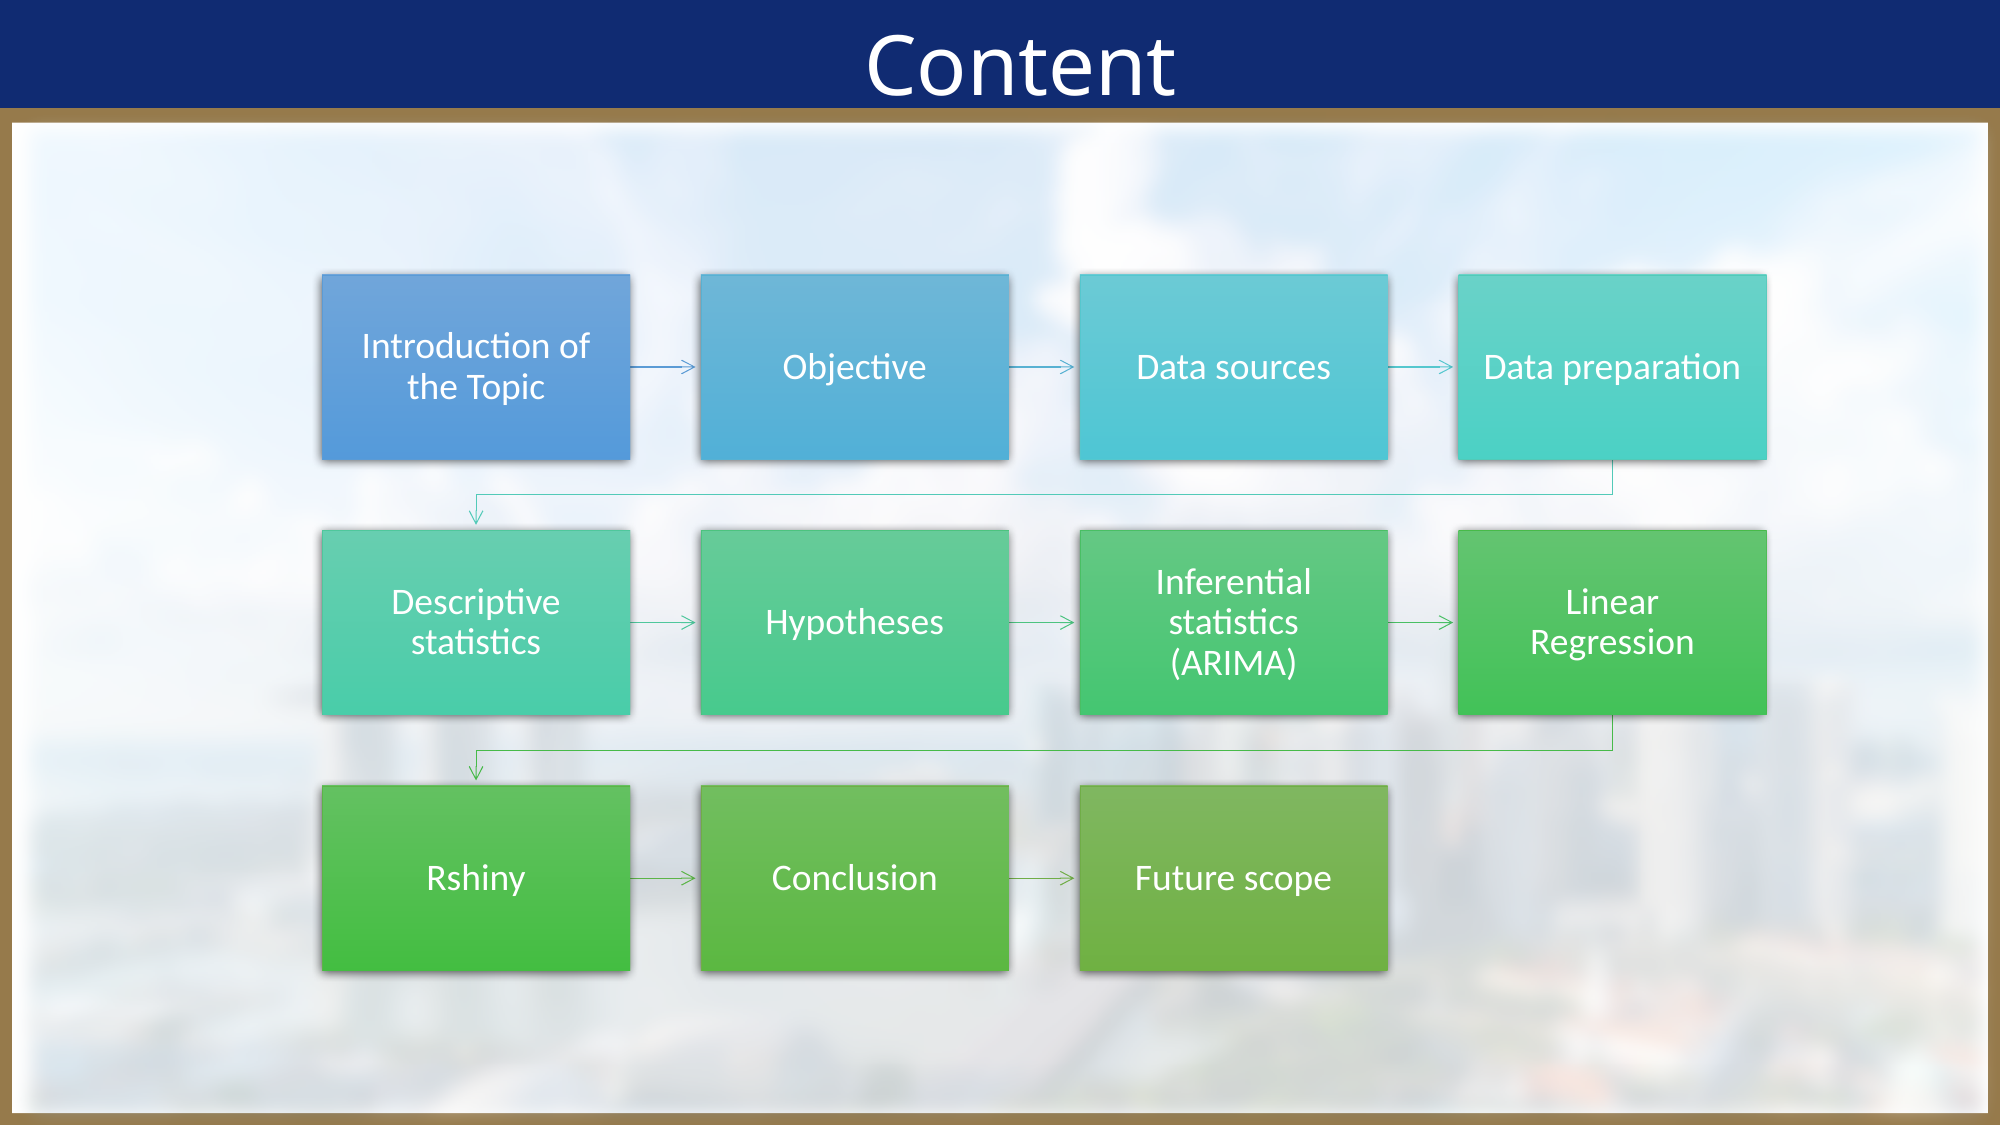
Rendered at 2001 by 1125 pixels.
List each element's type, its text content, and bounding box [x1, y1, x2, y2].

text_box Content [371, 11, 1670, 112]
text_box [321, 220, 1767, 1025]
text_box [0, 0, 2000, 109]
picture [12, 112, 2000, 1125]
